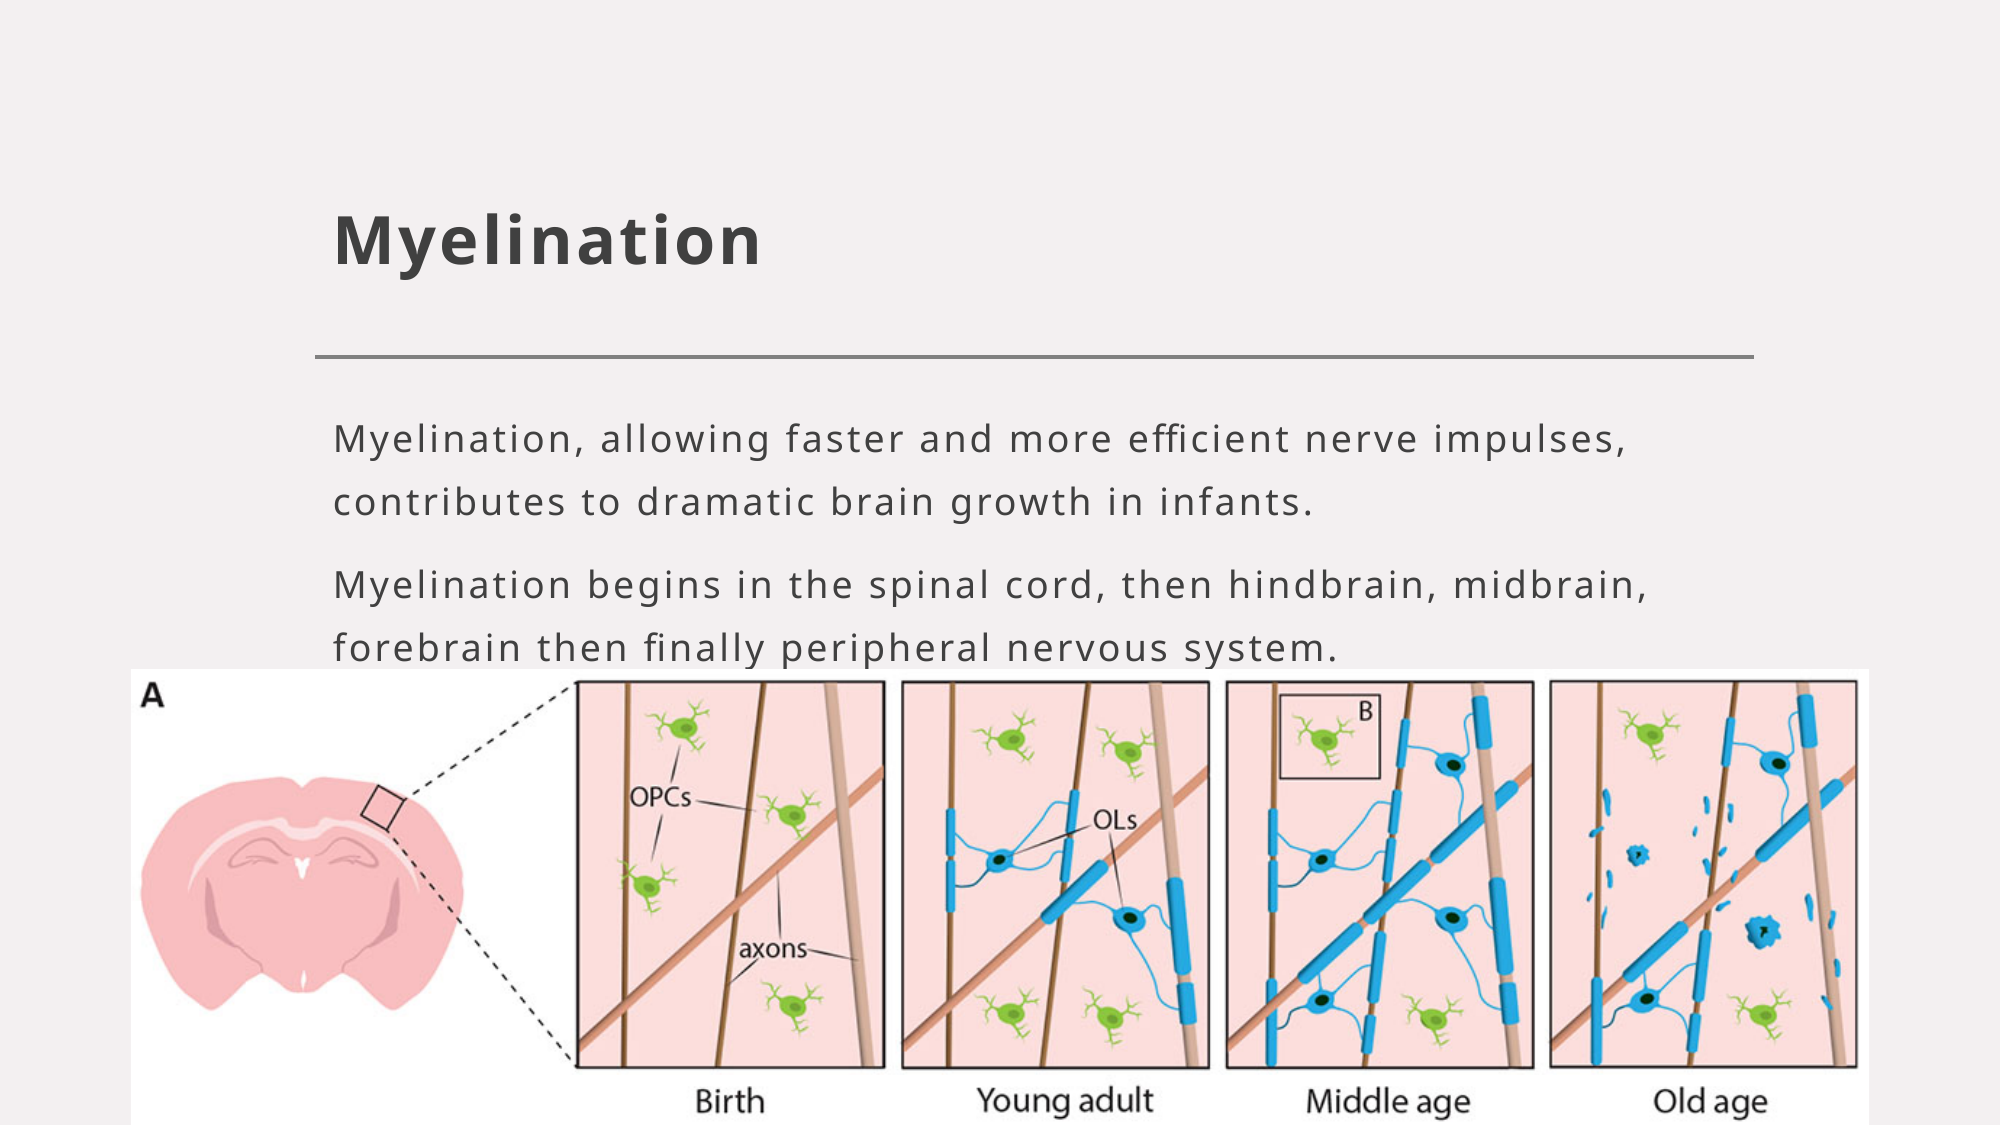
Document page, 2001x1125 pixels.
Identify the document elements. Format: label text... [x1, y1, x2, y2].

picture [130, 669, 1870, 1125]
title Myelination [315, 72, 1754, 294]
list Myelination, allowing faster and more efficient nerve impulses, contributes to dramatic brain growth in infants. Myelination begins in the spinal cord, then hindbrain, midbrain, forebrain then finally peripheral nervous system. [315, 379, 1754, 669]
